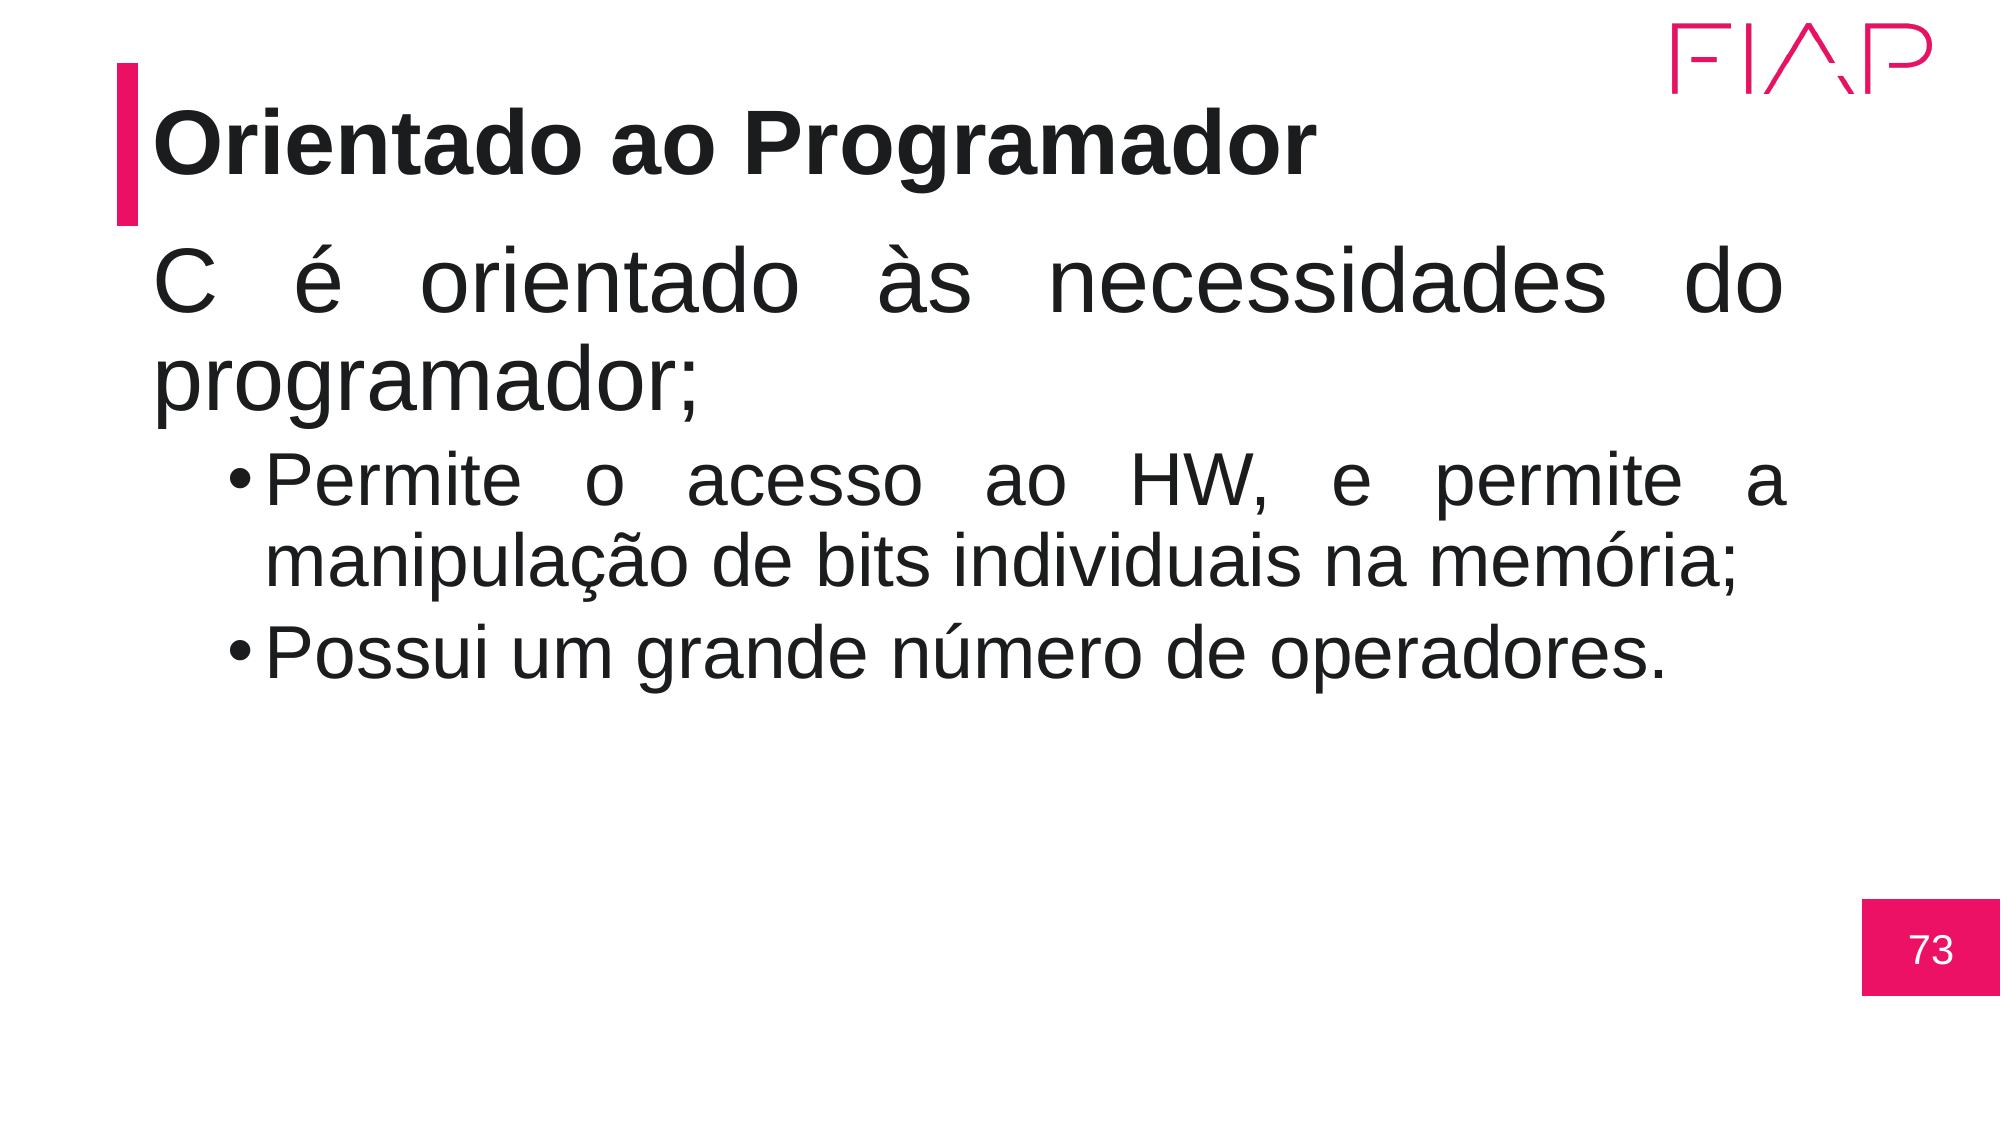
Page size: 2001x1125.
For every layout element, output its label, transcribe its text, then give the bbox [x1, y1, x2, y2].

picture [1862, 899, 2000, 917]
picture [1862, 978, 2000, 996]
picture [1672, 23, 1932, 94]
title Orientado ao Programador [137, 63, 1863, 226]
list C é orientado às necessidades do programador; Permite o acesso ao HW, e permite a manipulação de bits individuais na memória; Possui um grande número de operadores. [137, 225, 1803, 1007]
slide_number 73 [1862, 917, 2000, 978]
picture [117, 63, 137, 226]
